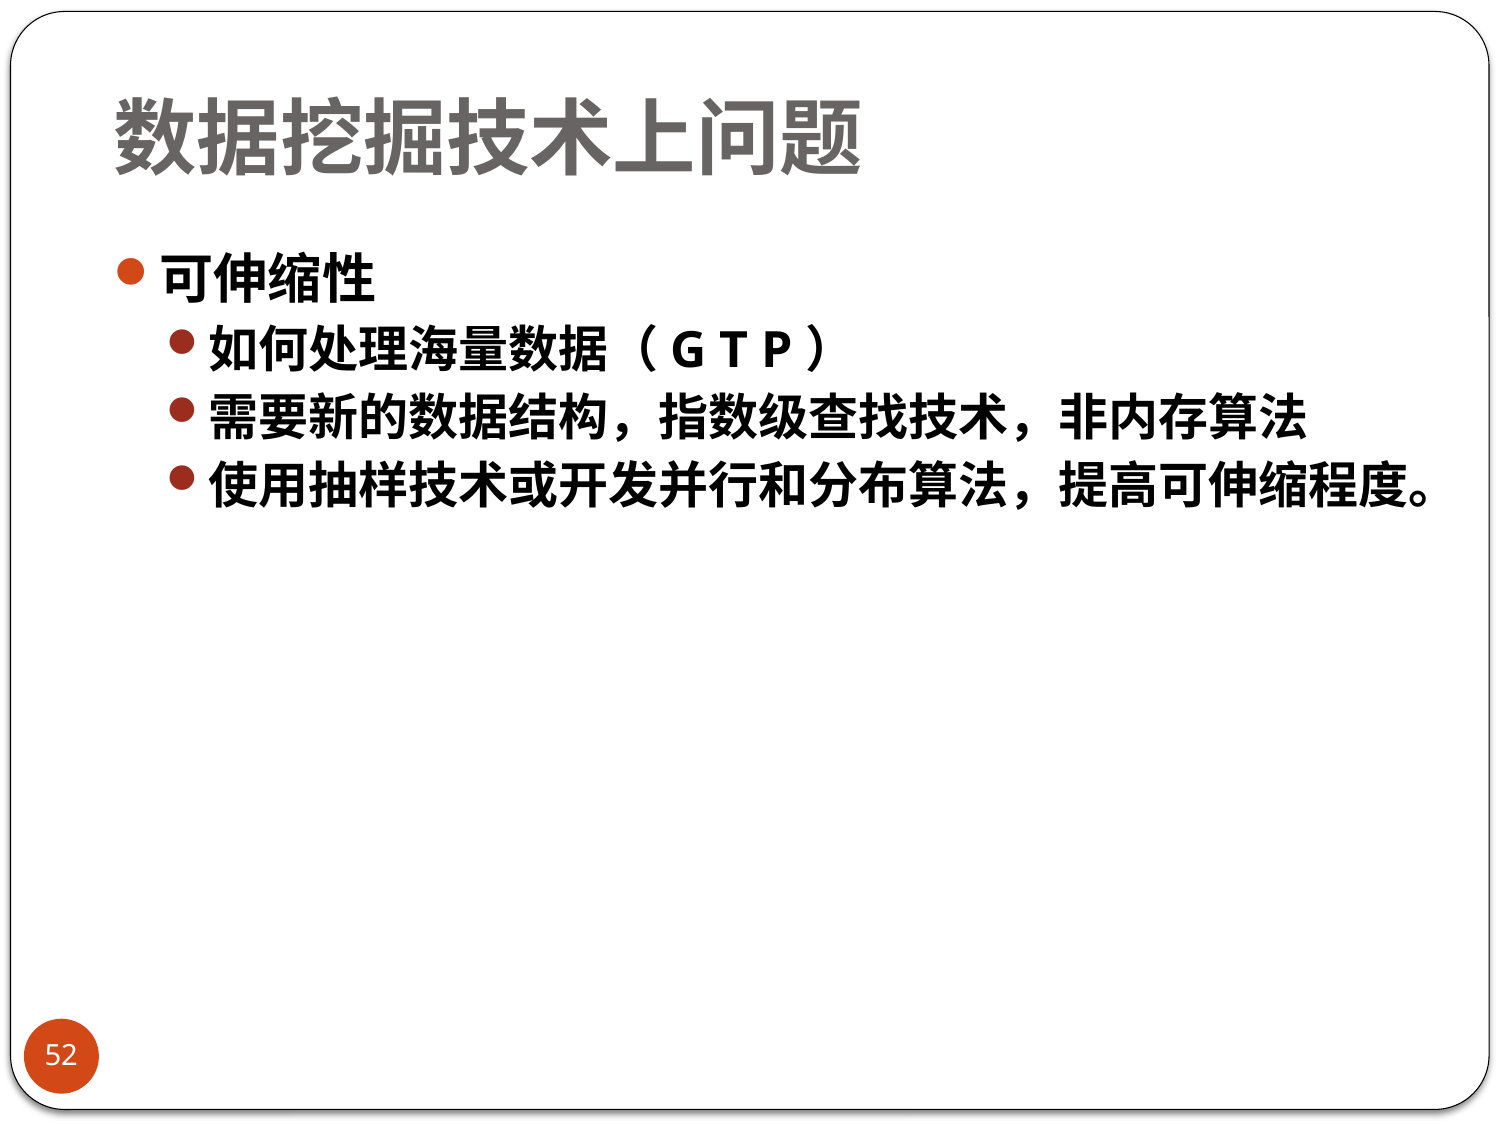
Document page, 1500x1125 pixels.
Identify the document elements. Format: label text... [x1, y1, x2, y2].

title 数据挖掘技术上问题 [98, 45, 1425, 233]
list 可伸缩性 如何处理海量数据（G T P） 需要新的数据结构，指数级查找技术，非内存算法 使用抽样技术或开发并行和分布算法，提高可伸缩程度。 [98, 237, 1425, 988]
slide_number 52 [23, 1018, 99, 1094]
